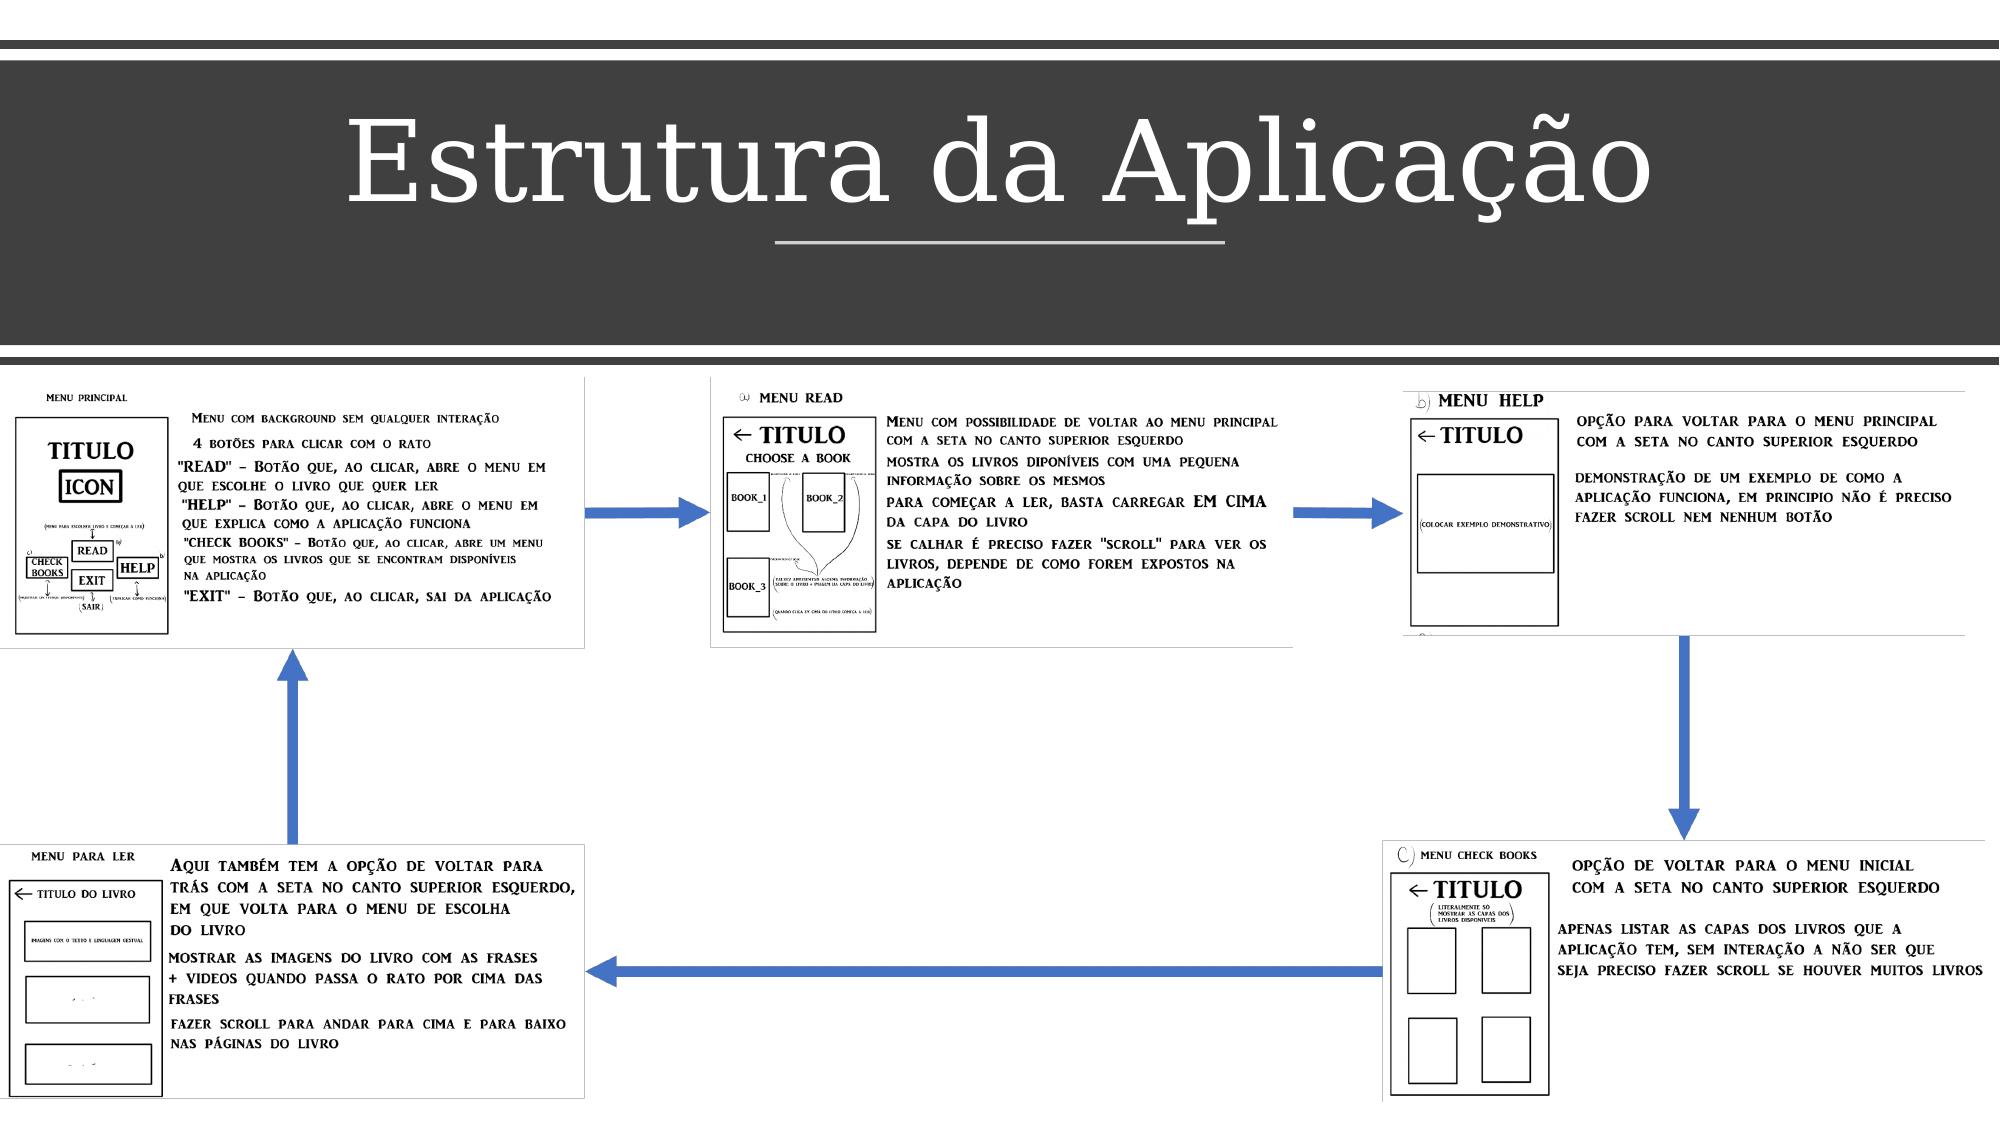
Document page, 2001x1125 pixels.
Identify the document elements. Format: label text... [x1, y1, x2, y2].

text_box [0, 59, 2000, 346]
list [0, 377, 1985, 1102]
title Estrutura da Aplicação [86, 80, 1914, 233]
